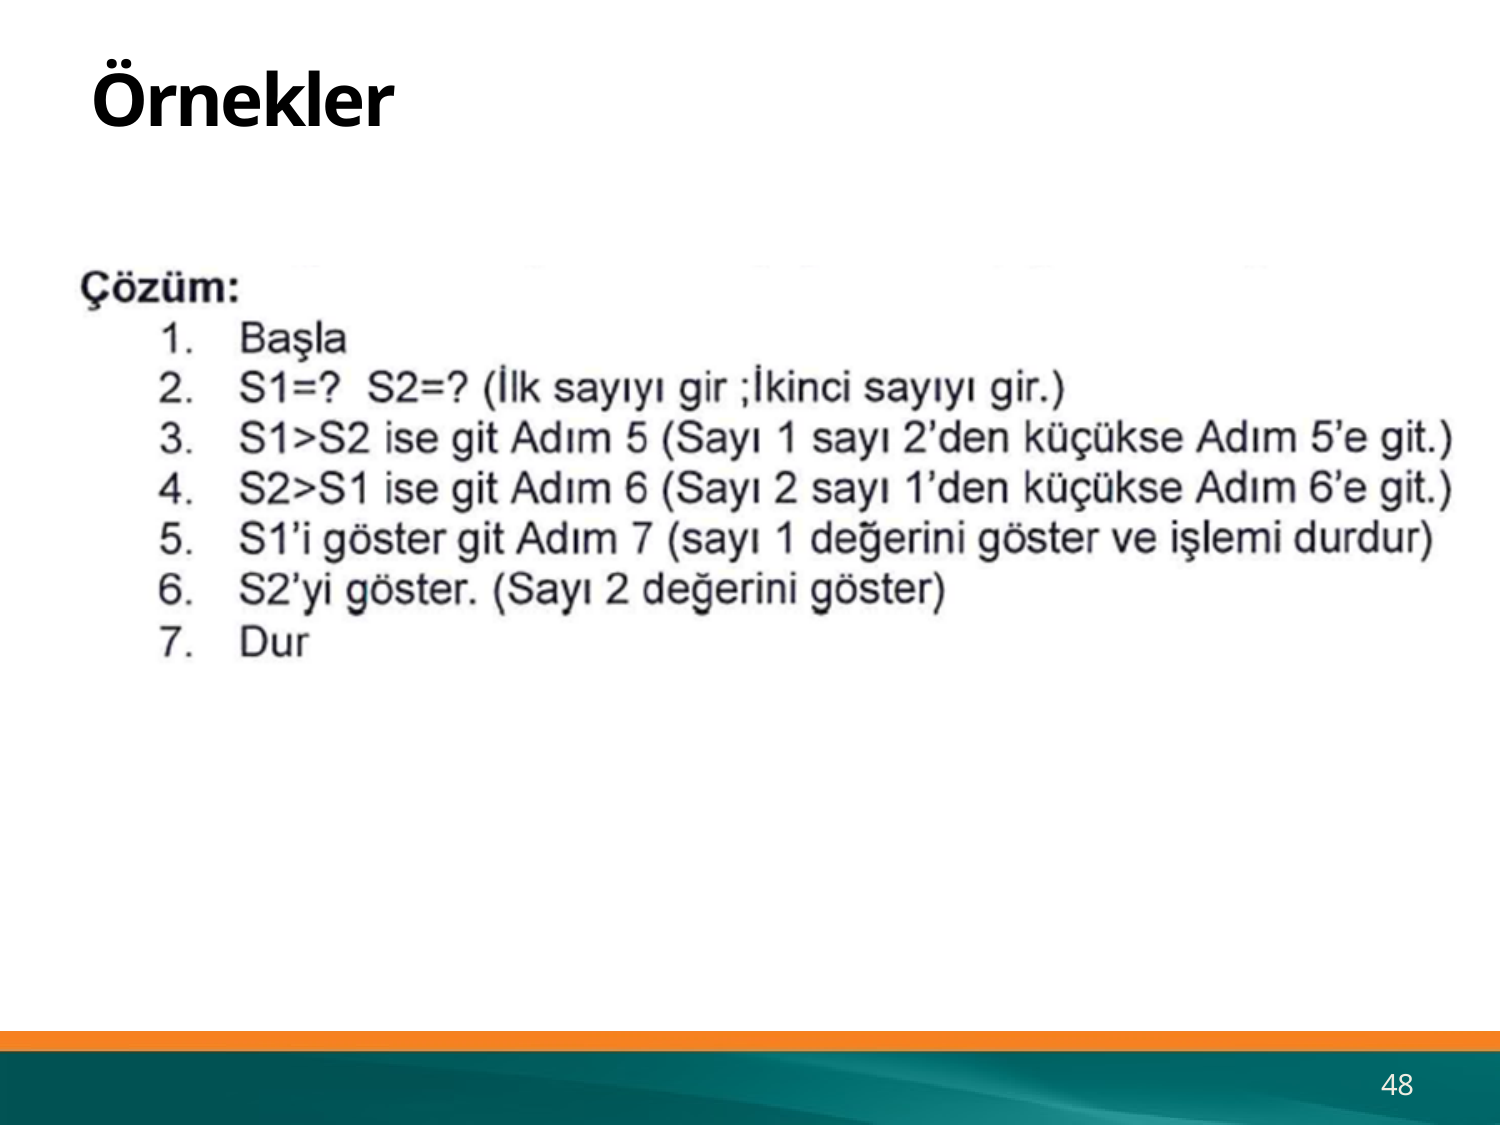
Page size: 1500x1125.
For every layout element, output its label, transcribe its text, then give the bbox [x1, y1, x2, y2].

picture [49, 249, 1486, 676]
slide_number 48 [1377, 1065, 1415, 1125]
picture [0, 1031, 1500, 1125]
title Örnekler [87, 51, 1378, 242]
